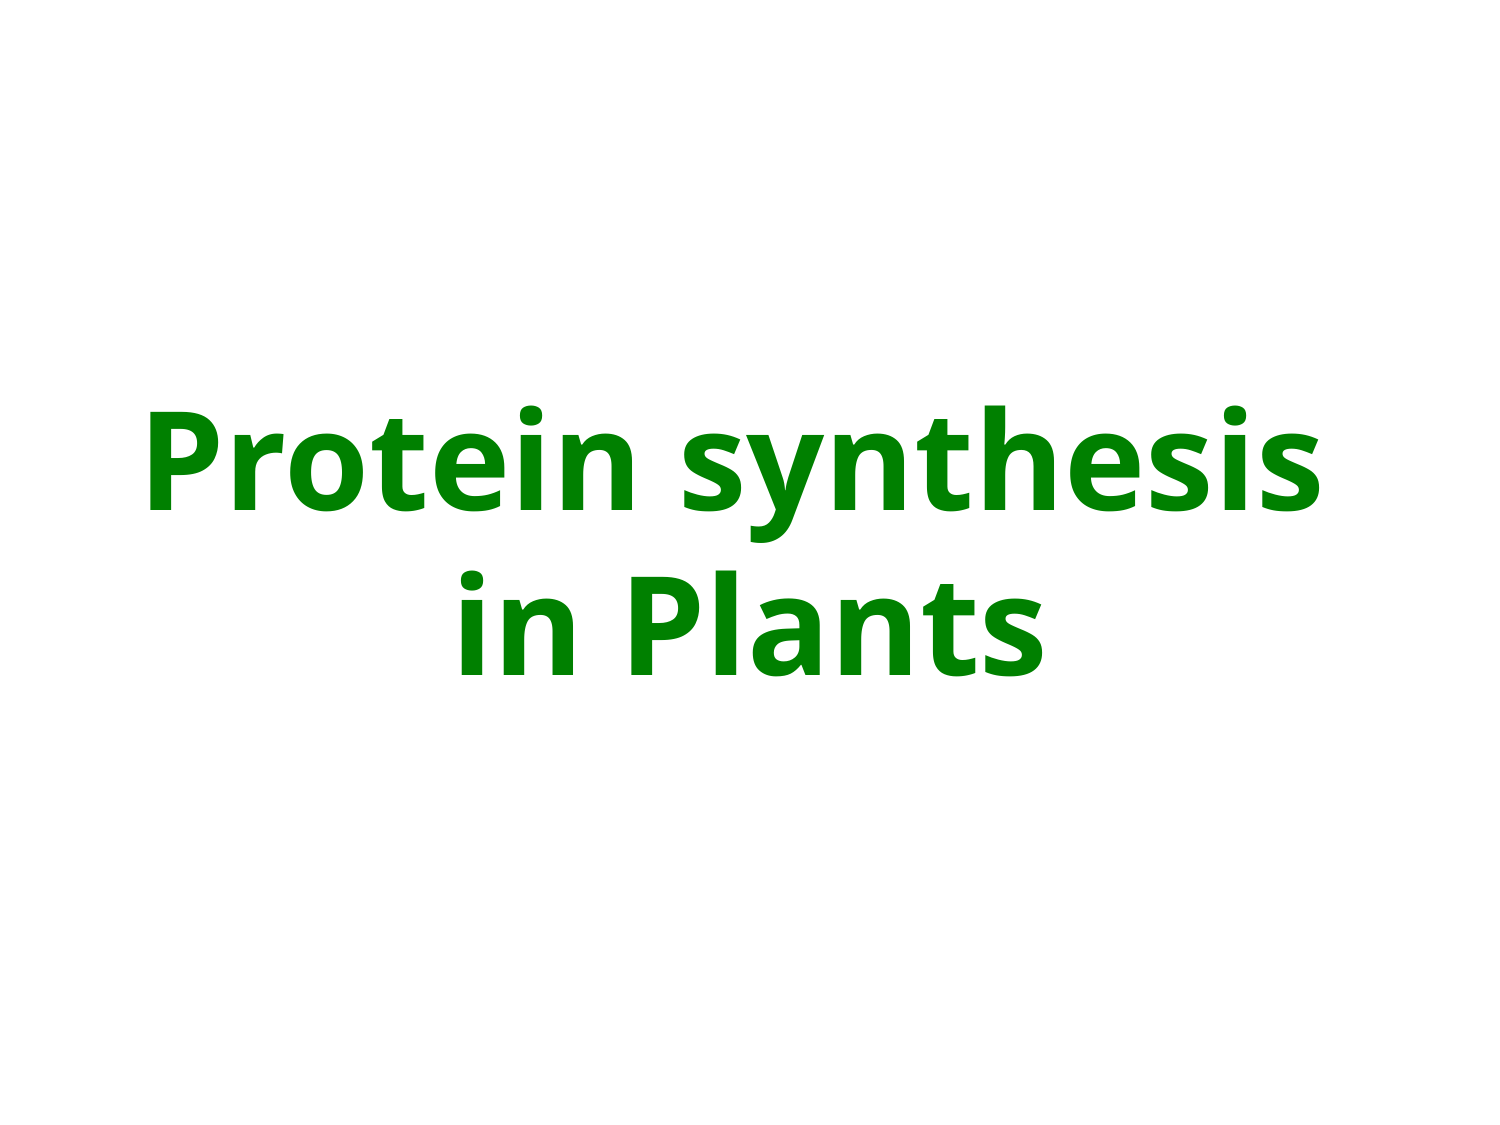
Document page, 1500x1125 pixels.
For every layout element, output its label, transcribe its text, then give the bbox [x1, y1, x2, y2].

title Protein synthesis in Plants [112, 262, 1388, 813]
